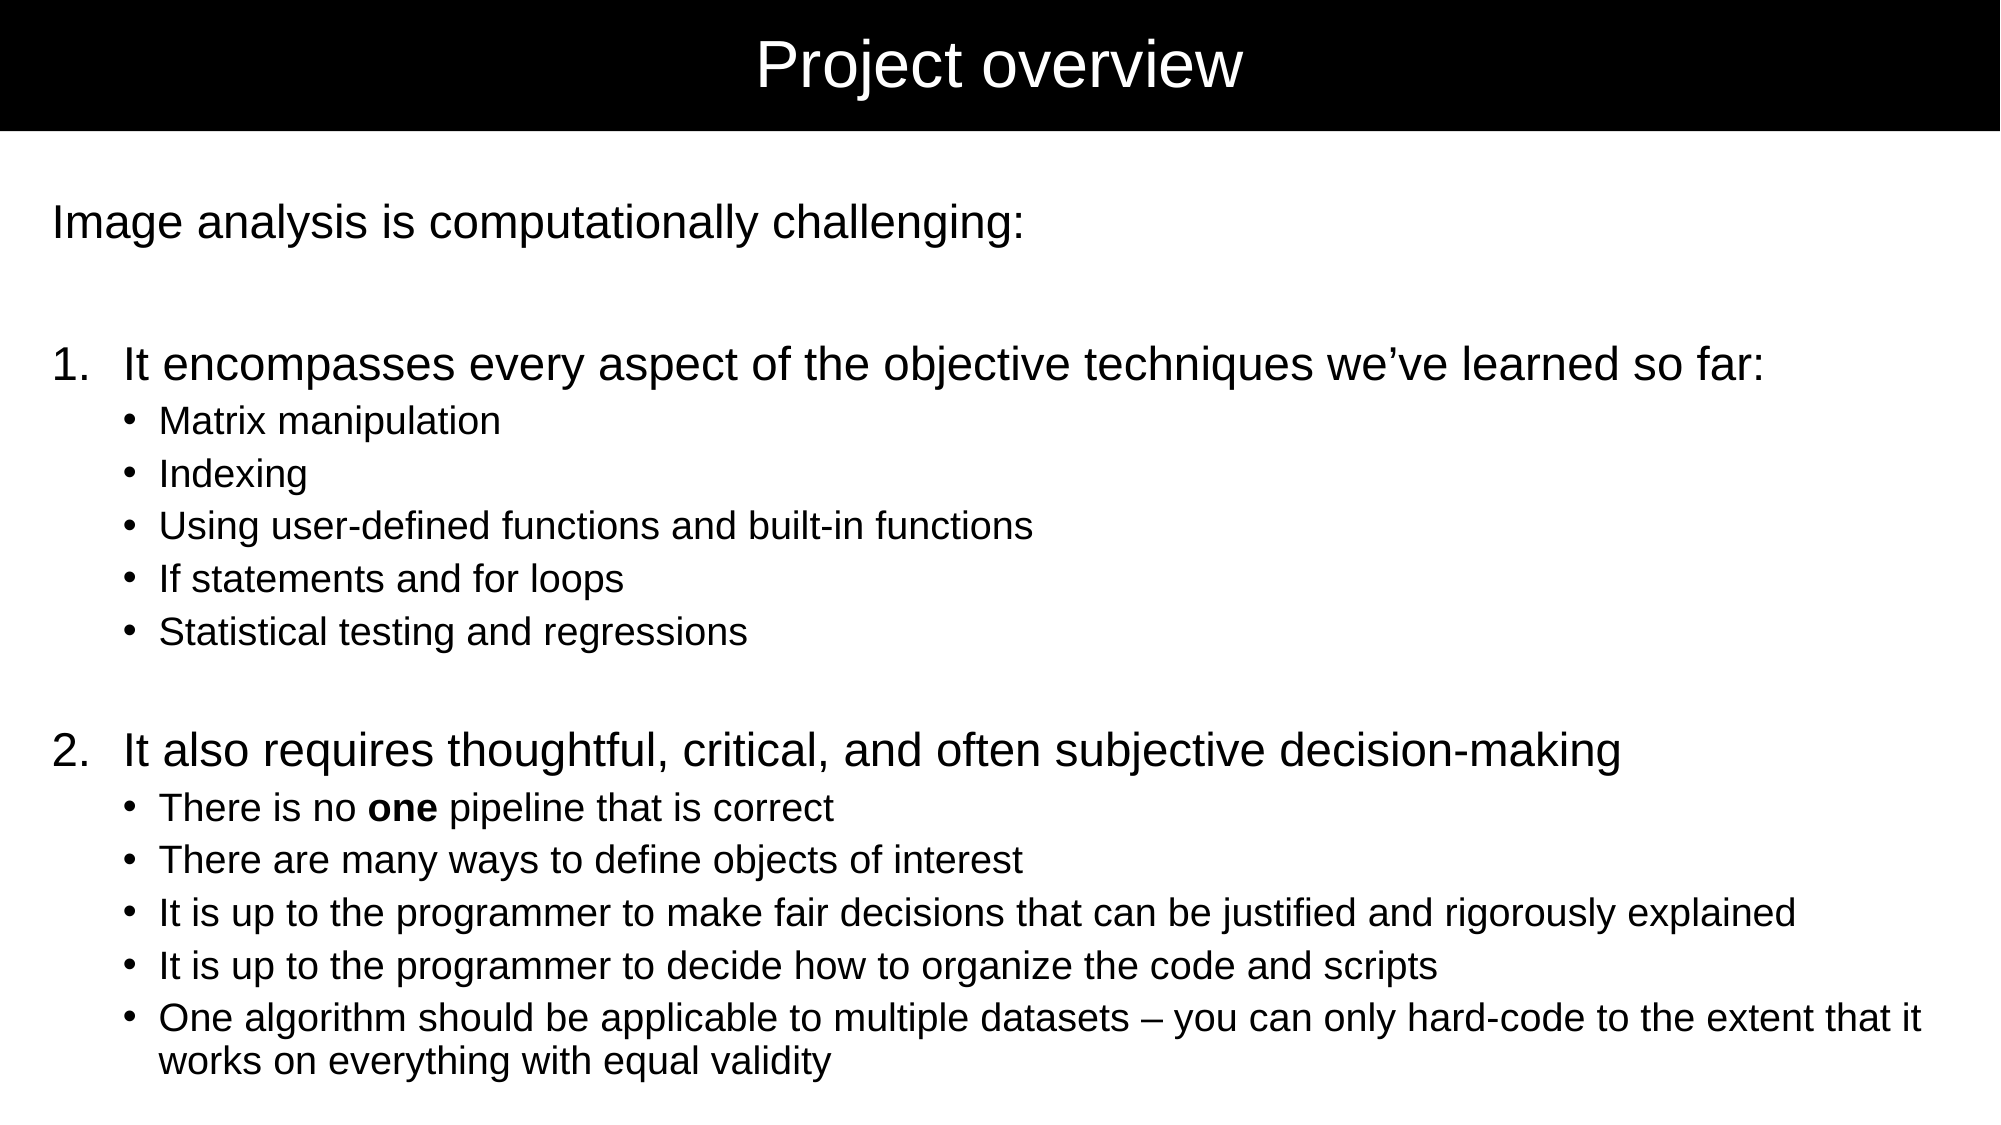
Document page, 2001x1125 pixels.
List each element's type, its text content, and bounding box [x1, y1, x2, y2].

list Image analysis is computationally challenging: It encompasses every aspect of the objective techniques we’ve learned so far: Matrix manipulation Indexing Using user-defined functions and built-in functions If statements and for loops Statistical testing and regressions It also requires thoughtful, critical, and often subjective decision-making There is no one pipeline that is correct There are many ways to define objects of interest It is up to the programmer to make fair decisions that can be justified and rigorously explained It is up to the programmer to decide how to organize the code and scripts One algorithm should be applicable to multiple datasets – you can only hard-code to the extent that it works on everything with equal validity [36, 189, 1964, 1096]
title Project overview [0, 0, 2000, 132]
